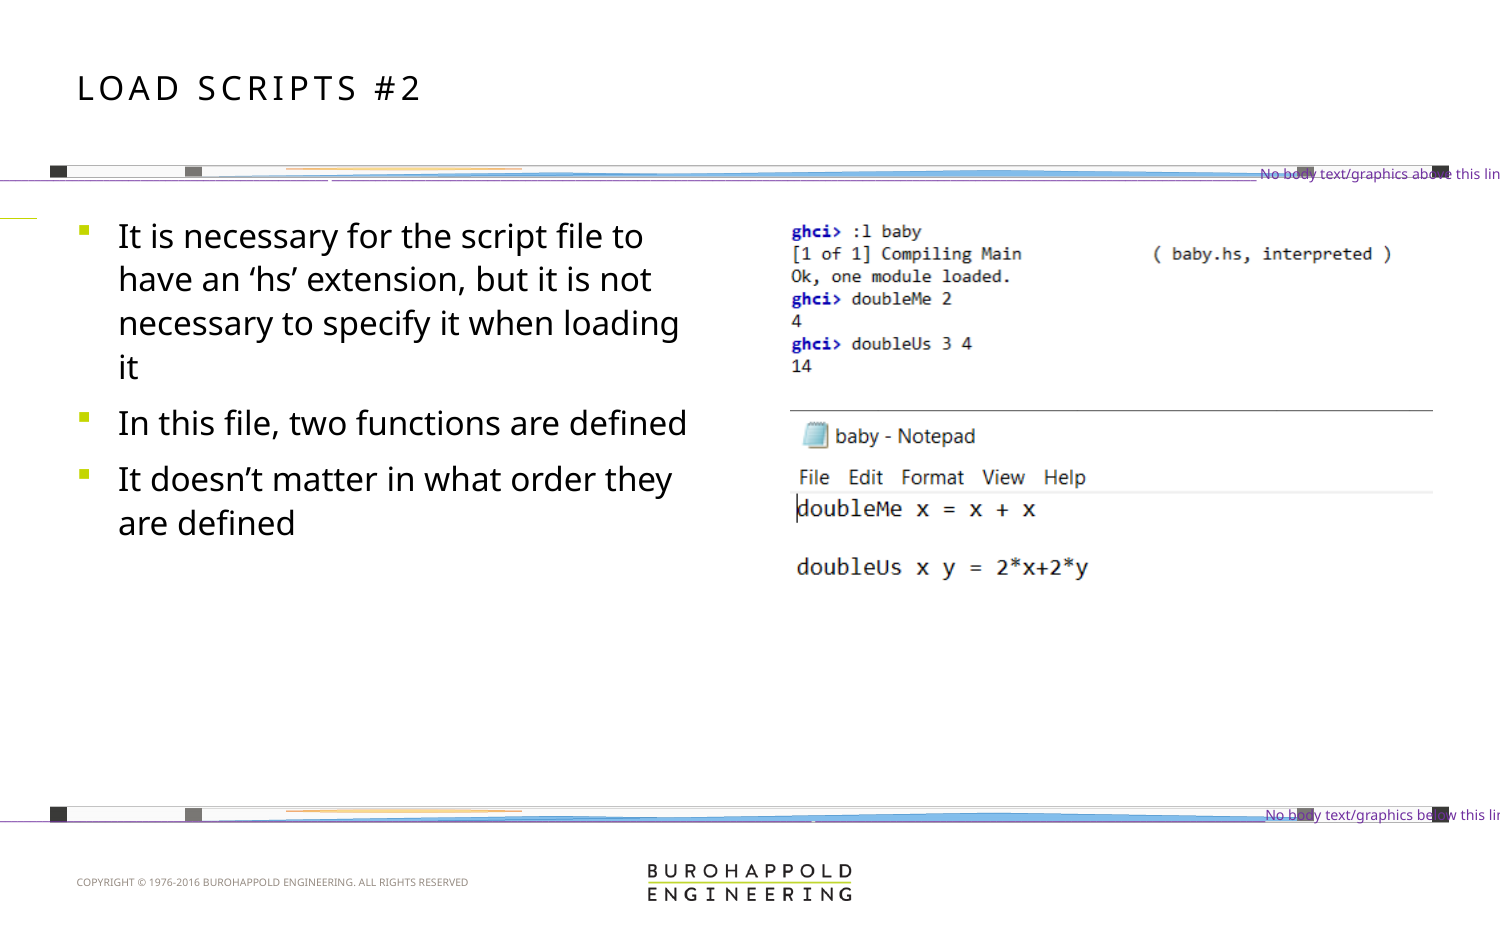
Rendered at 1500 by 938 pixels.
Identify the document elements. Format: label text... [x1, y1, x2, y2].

picture [790, 410, 1433, 765]
picture [0, 806, 1500, 823]
list It is necessary for the script file to have an ‘hs’ extension, but it is not necessary to specify it when loading it In this file, two functions are defined It doesn’t matter in what order they are defined [76, 210, 703, 805]
title Load Scripts #2 [76, 67, 975, 108]
picture [631, 848, 868, 917]
picture [0, 164, 1500, 178]
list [787, 219, 1416, 376]
